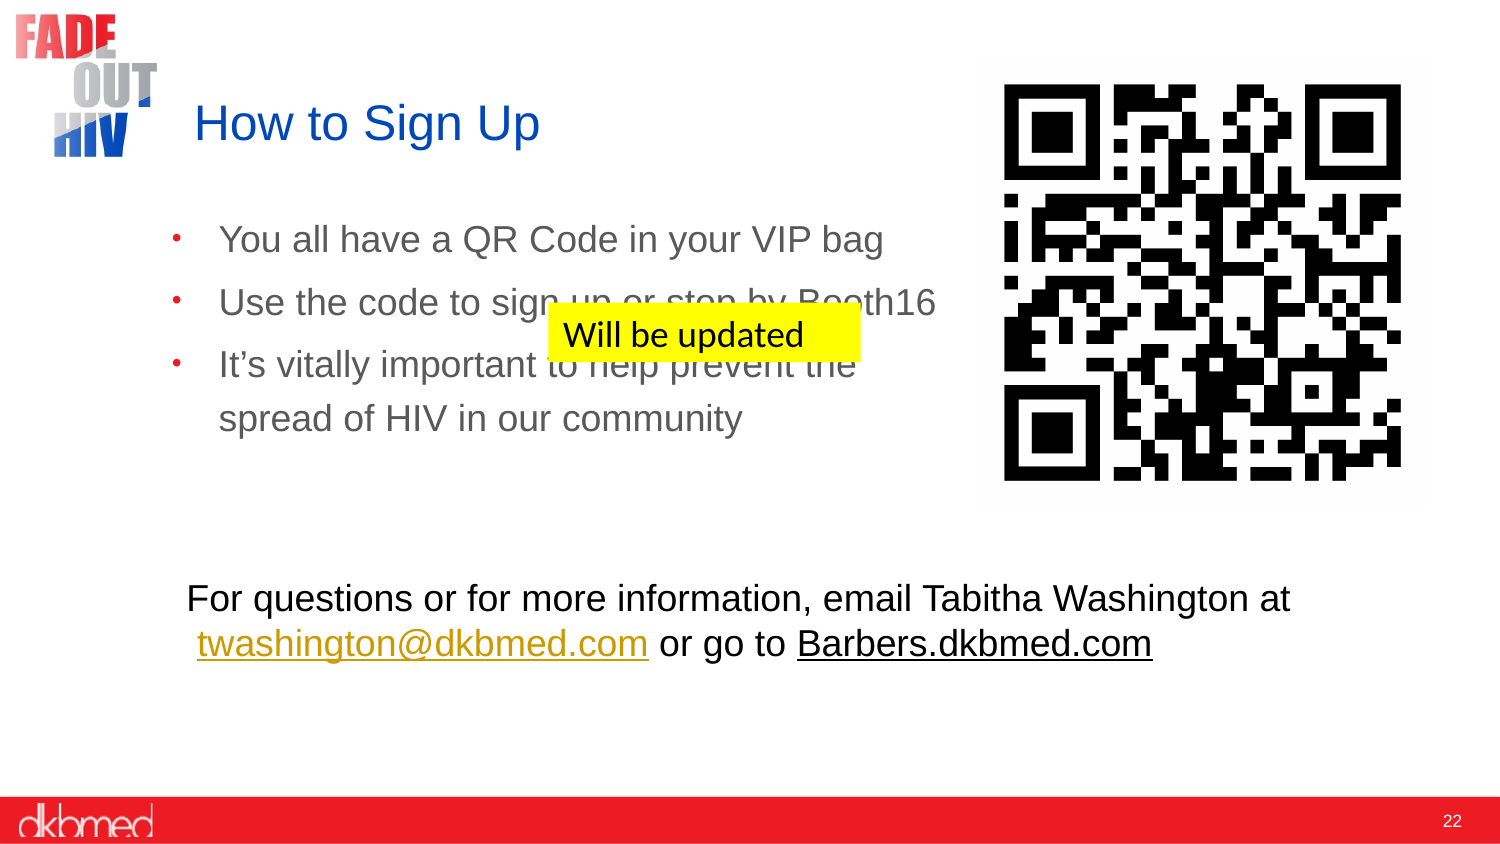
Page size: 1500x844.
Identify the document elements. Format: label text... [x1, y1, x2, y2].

picture [977, 57, 1428, 508]
picture [10, 9, 162, 160]
text_box Will be updated [548, 302, 861, 363]
text_box For questions or for more information, email Tabitha Washington at twashington@dkbmed.com or go to Barbers.dkbmed.com [171, 566, 1329, 672]
list You all have a QR Code in your VIP bag Use the code to sign up or stop by Booth16 It’s vitally important to help prevent the spread of HIV in our community [171, 206, 971, 493]
title How to Sign Up [193, 40, 1216, 159]
slide_number 22 [1404, 796, 1463, 844]
